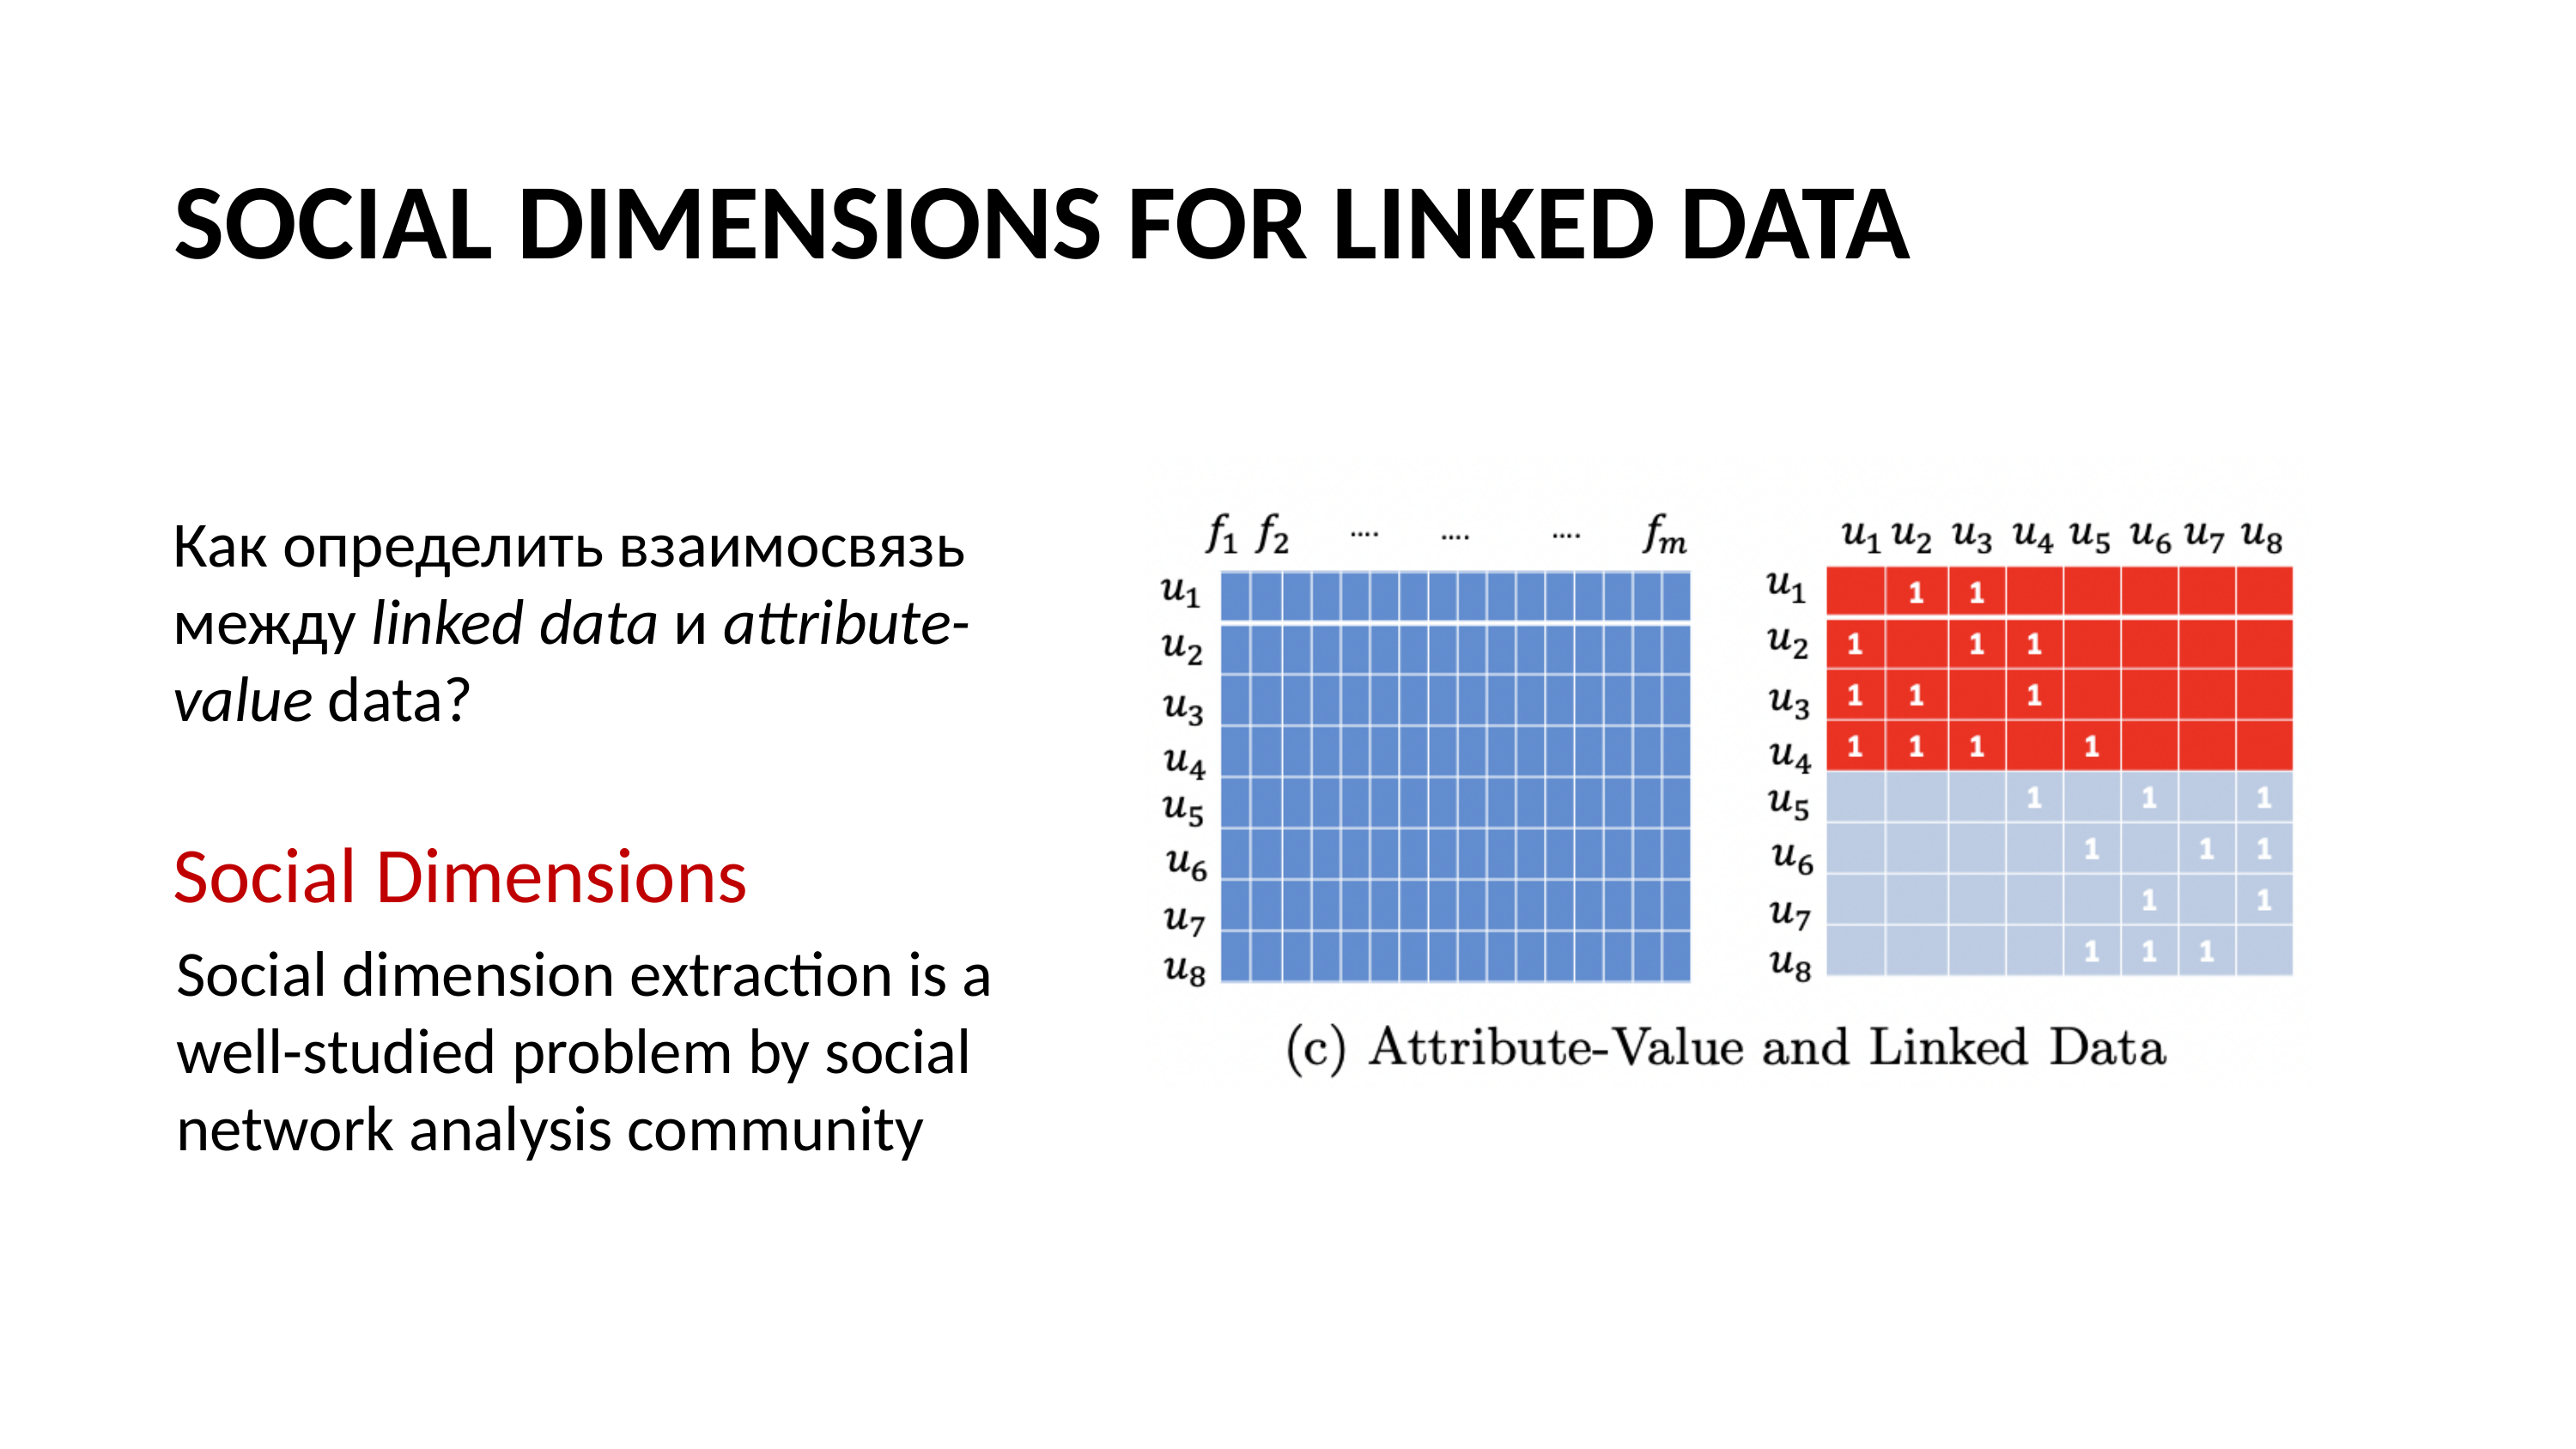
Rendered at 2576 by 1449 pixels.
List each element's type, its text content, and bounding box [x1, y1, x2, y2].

text_box Social dimension extraction is a well-studied problem by social network analysis community [163, 925, 1052, 1171]
text_box Social Dimensions [160, 816, 768, 925]
picture [1145, 455, 2313, 1089]
text_box Как определить взаимосвязь между linked data и attribute-value data? [160, 495, 1095, 741]
text_box SOCIAL DIMENSIONS FOR LINKED DATA [161, 144, 2576, 287]
